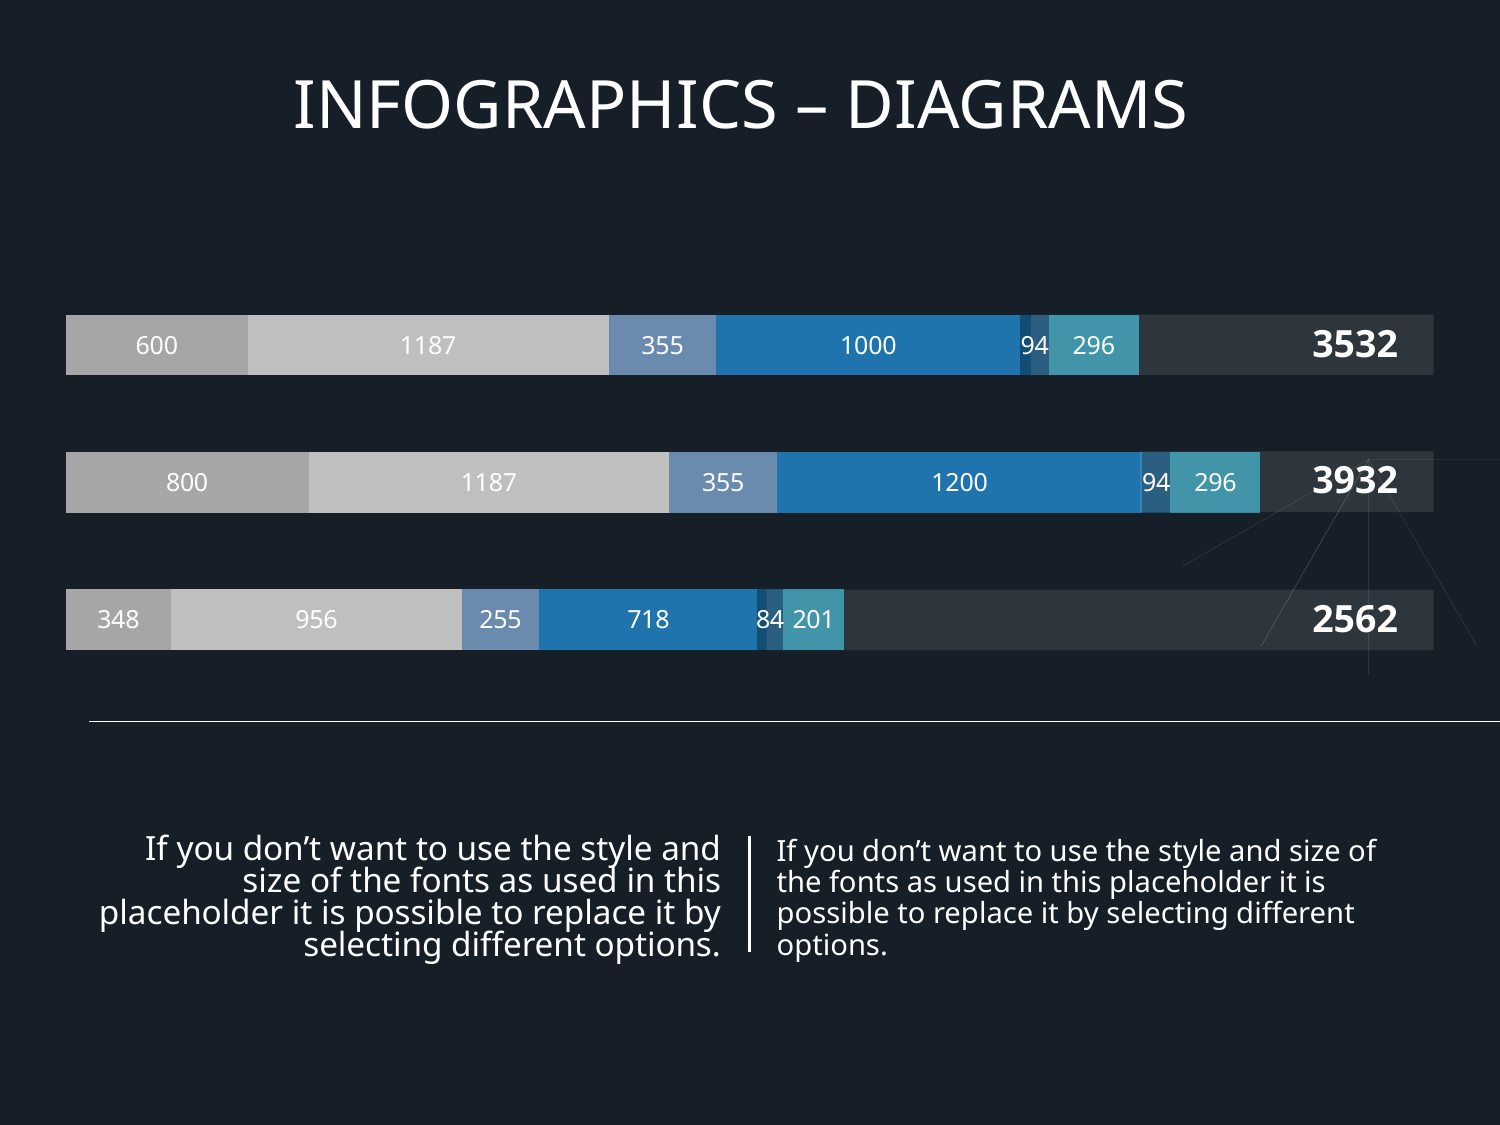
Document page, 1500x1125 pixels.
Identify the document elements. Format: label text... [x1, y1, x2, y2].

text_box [64, 835, 1434, 953]
text_box [0, 0, 1500, 246]
text_box [0, 807, 1500, 1125]
chart [0, 247, 1500, 800]
title Infographics – Diagrams [64, 70, 1435, 246]
